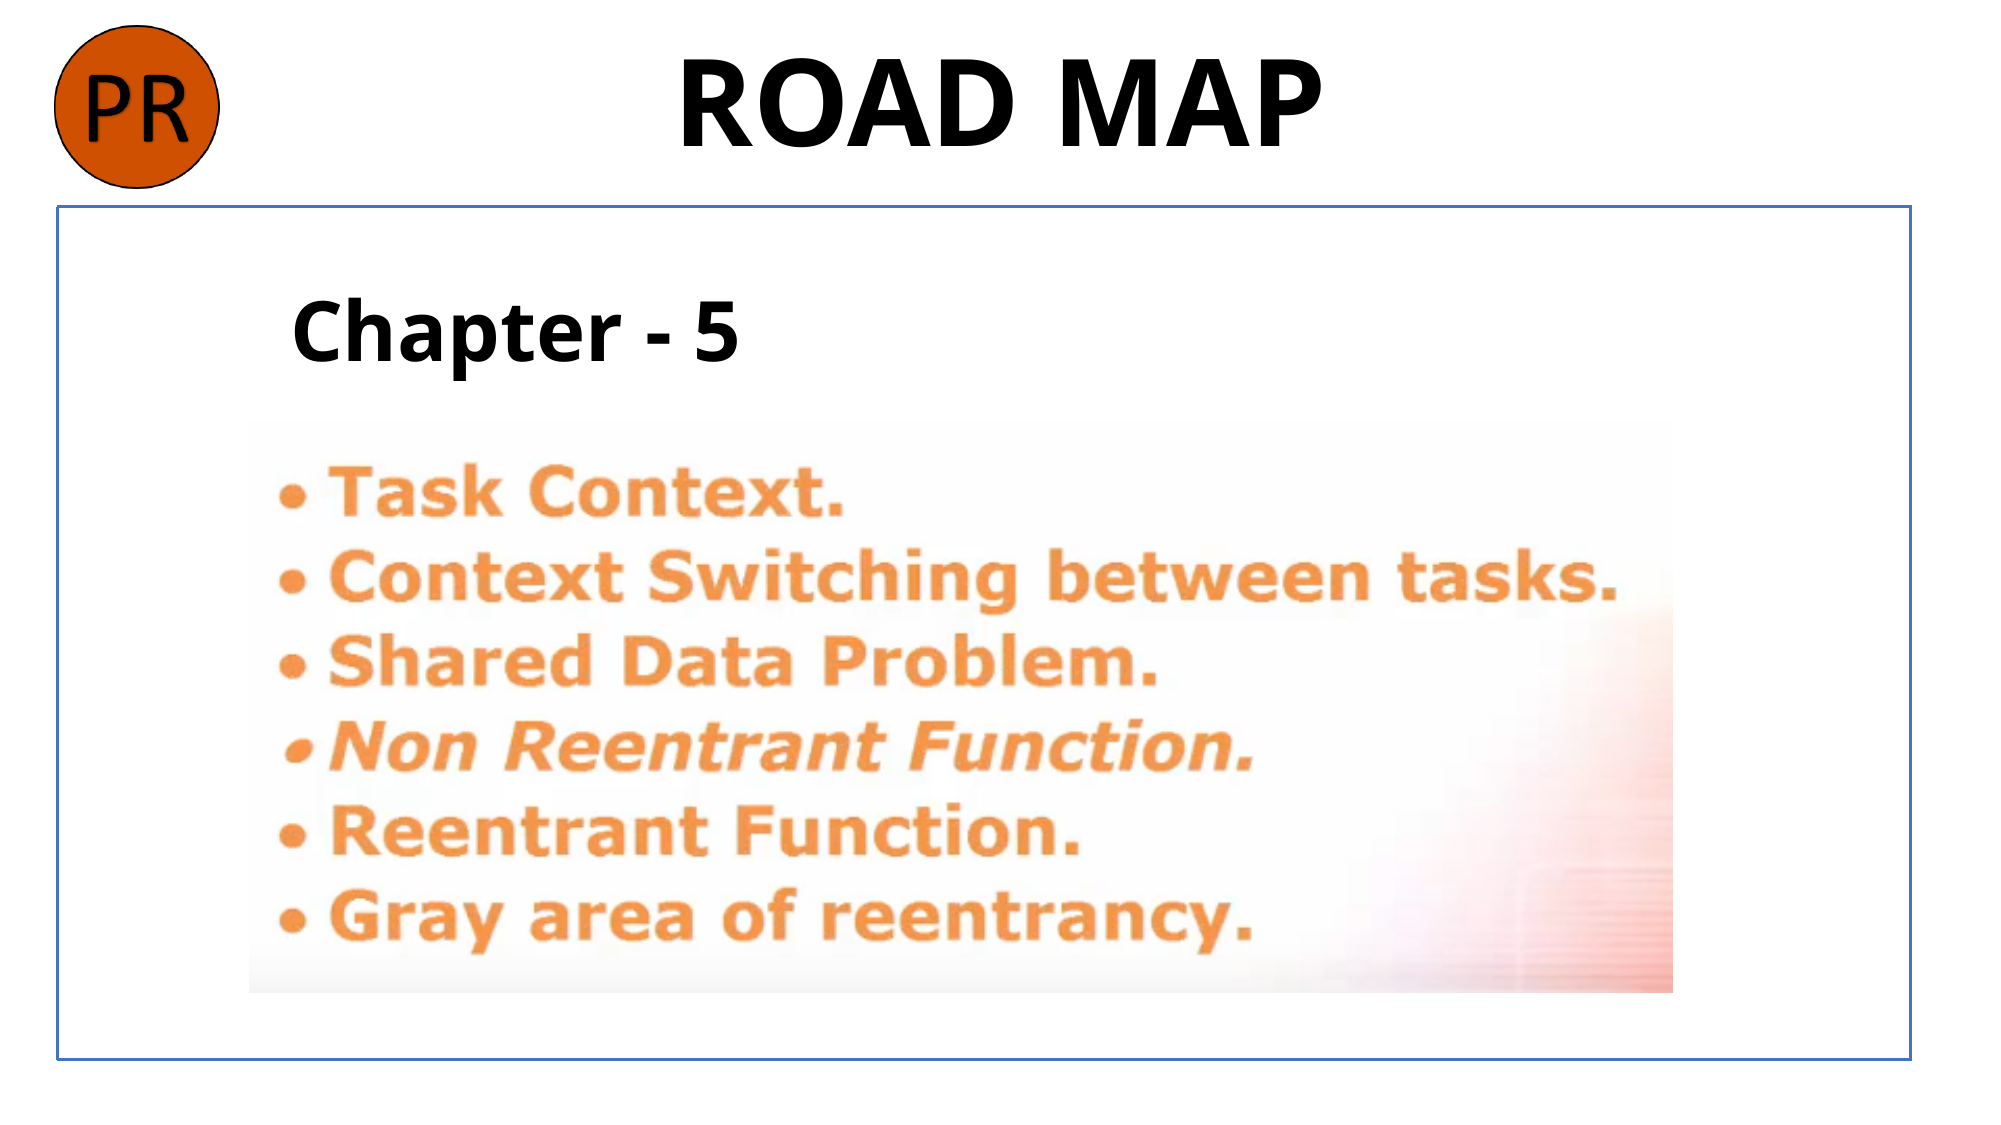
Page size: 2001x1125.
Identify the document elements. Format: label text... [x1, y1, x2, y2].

text_box Chapter - 5 [274, 241, 1775, 388]
picture [47, 20, 224, 194]
title ROAD MAP [249, 34, 1750, 181]
picture [249, 421, 1673, 993]
